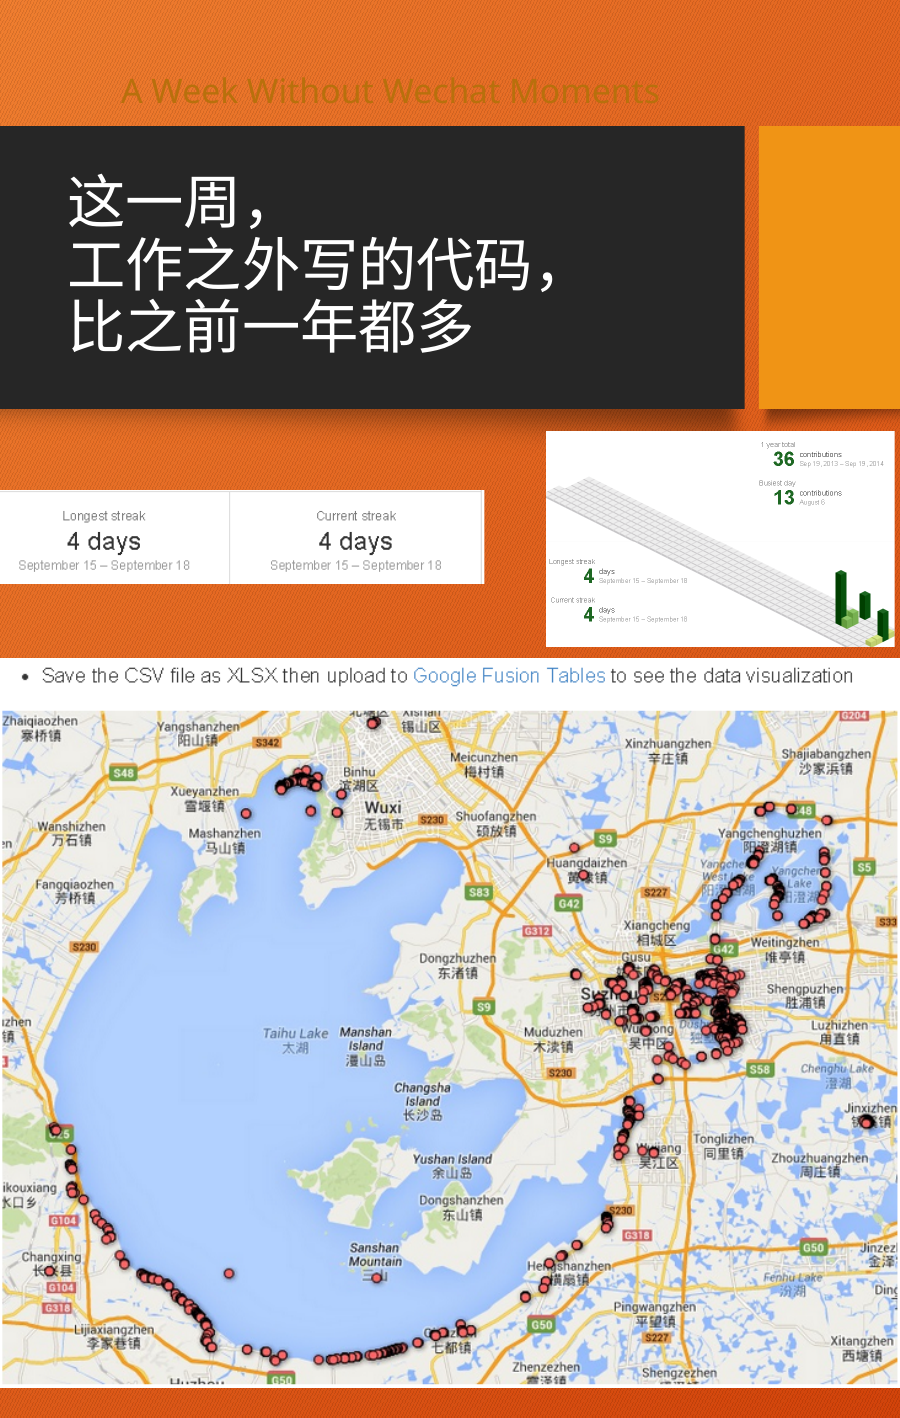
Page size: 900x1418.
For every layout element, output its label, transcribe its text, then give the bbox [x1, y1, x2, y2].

title 这一周， 工作之外写的代码， 比之前一年都多 [52, 155, 732, 380]
picture [0, 658, 900, 1388]
text_box A Week Without Wechat Moments [106, 62, 732, 152]
picture [0, 490, 485, 585]
picture [0, 406, 900, 648]
